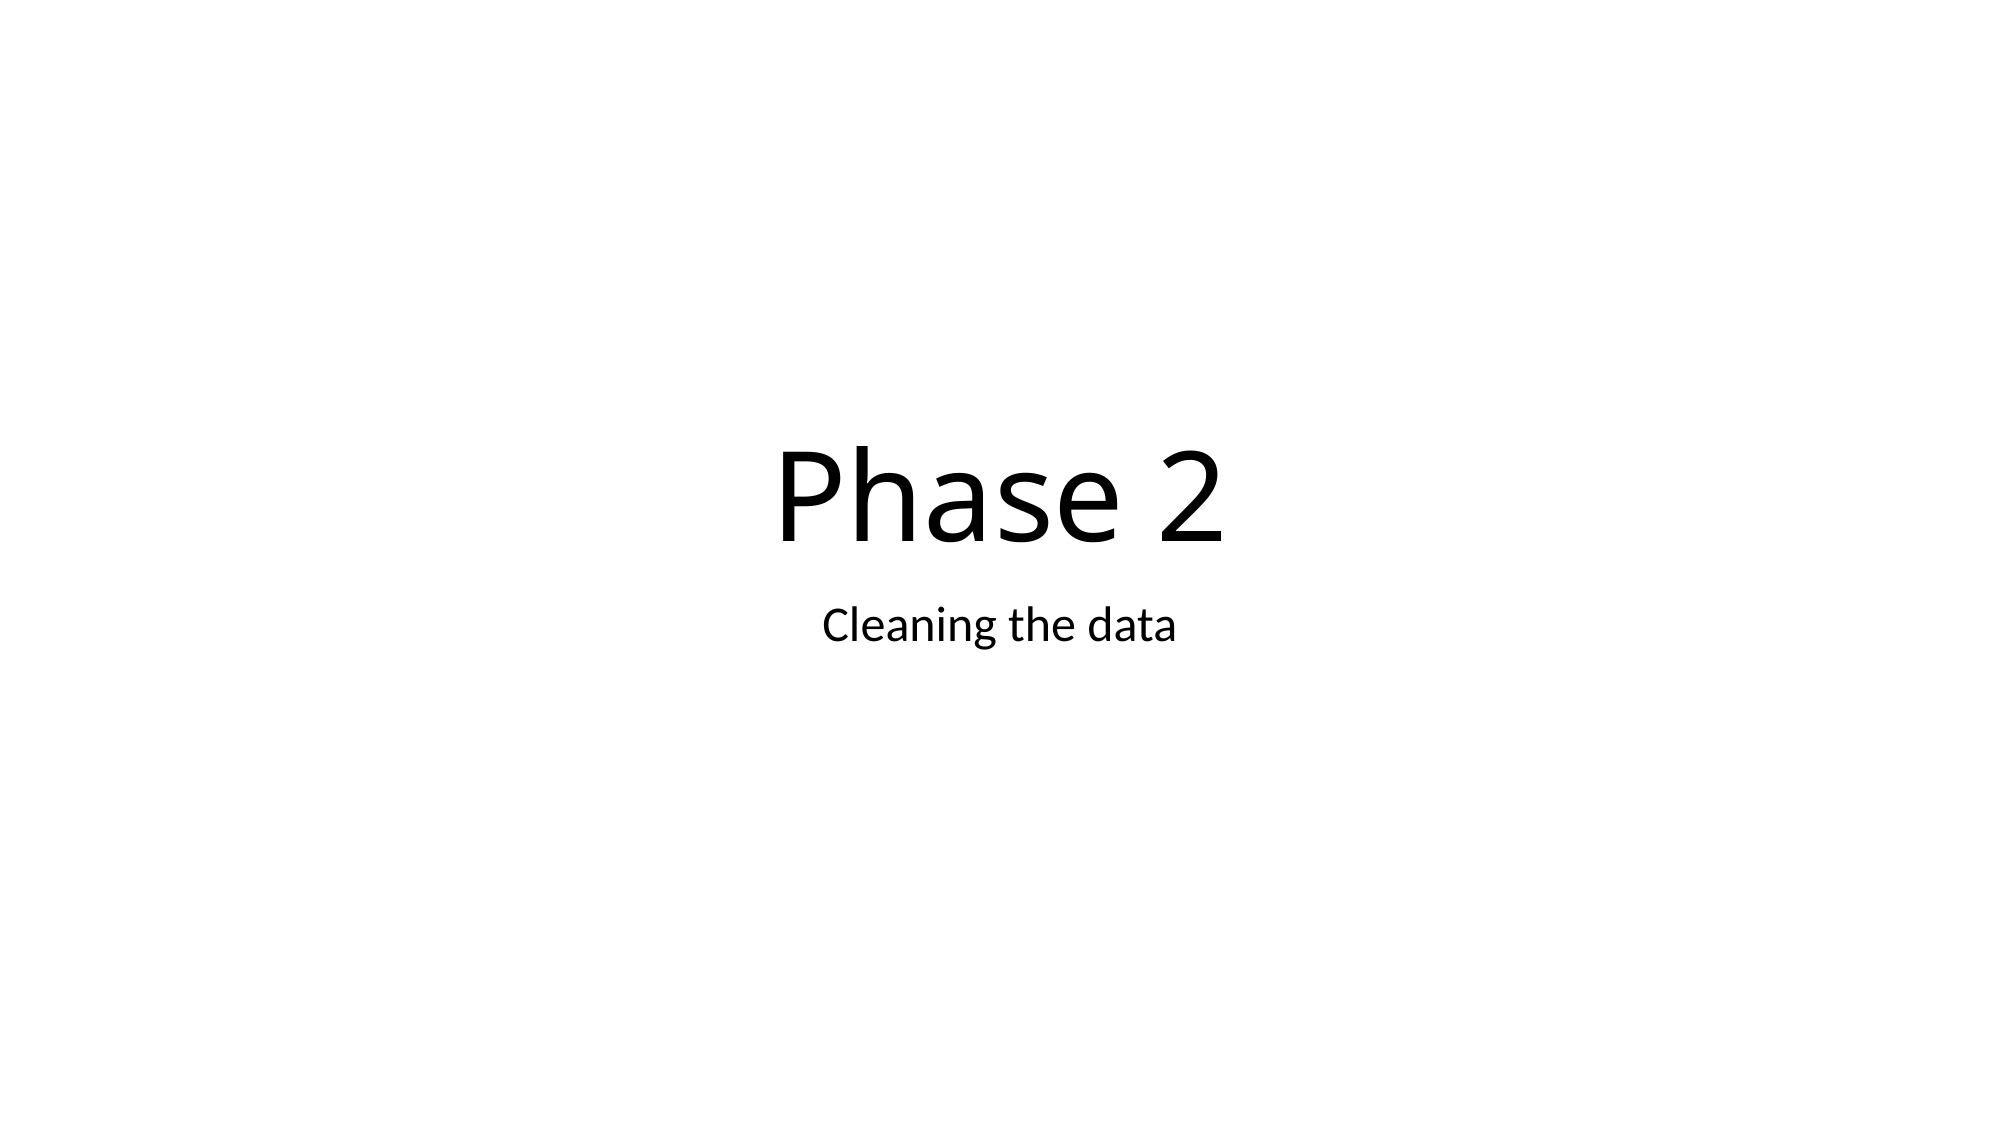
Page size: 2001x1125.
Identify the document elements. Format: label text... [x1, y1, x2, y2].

subtitle Cleaning the data [249, 590, 1750, 863]
title Phase 2 [249, 184, 1750, 576]
